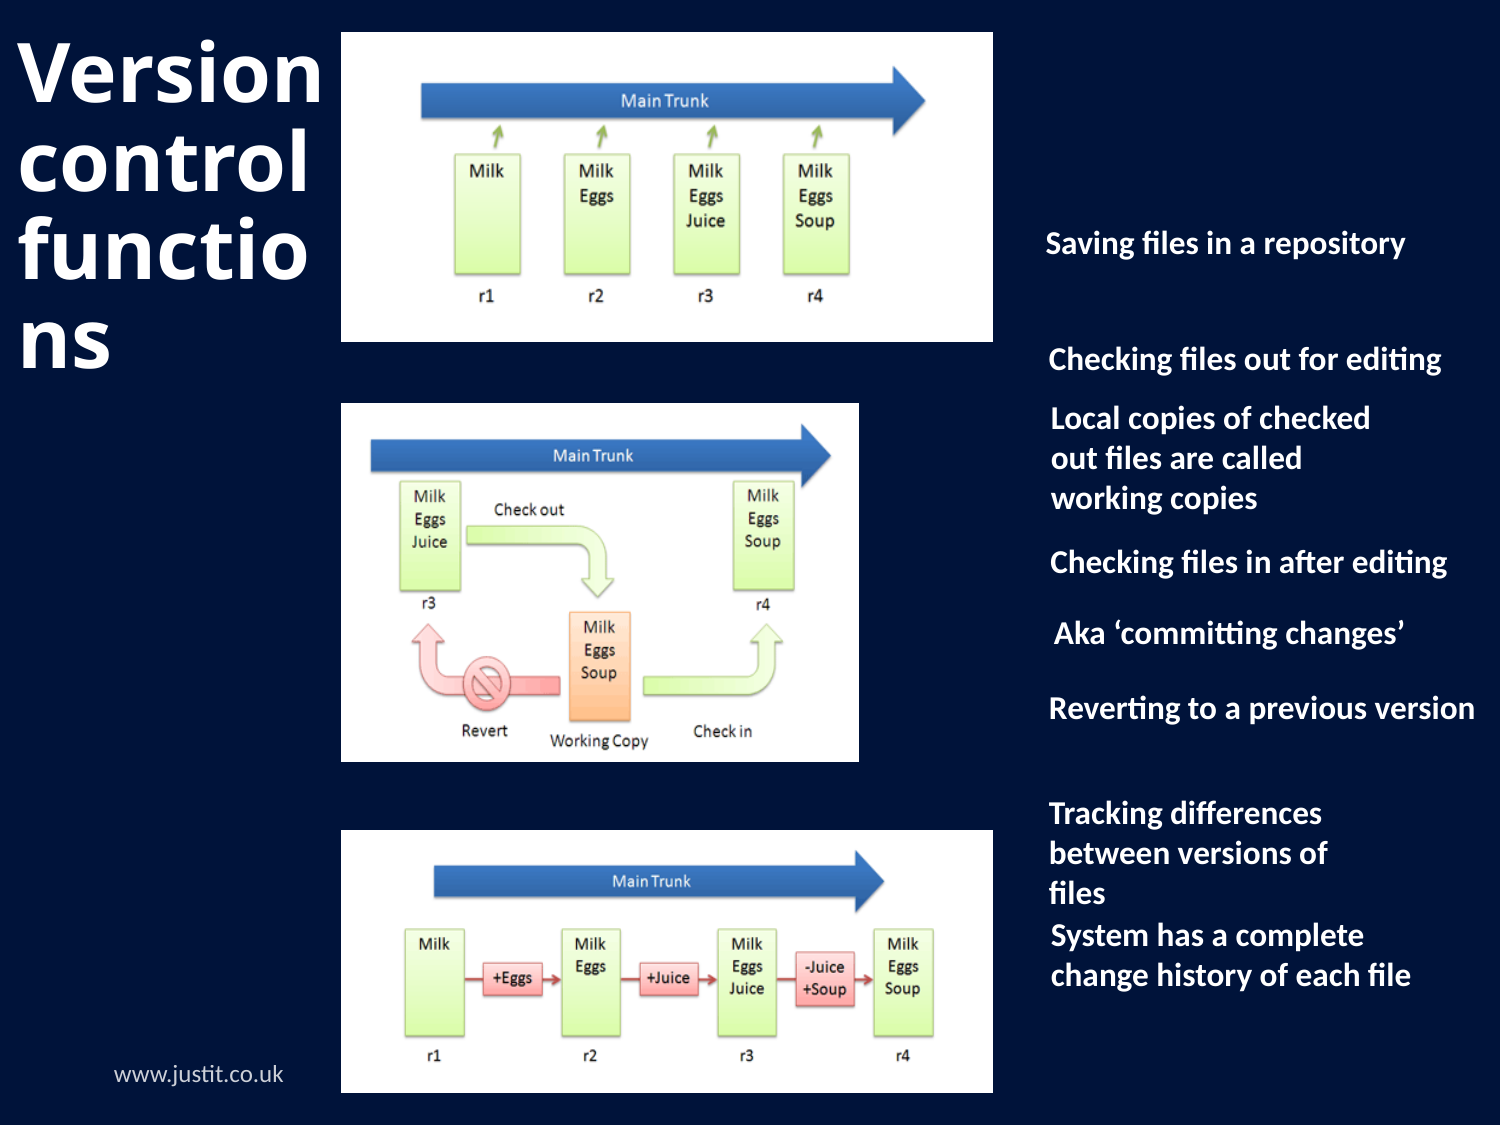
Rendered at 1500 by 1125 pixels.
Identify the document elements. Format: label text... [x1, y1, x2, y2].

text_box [960, 784, 1448, 1002]
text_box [341, 32, 993, 1093]
text_box Saving files in a repository [1030, 213, 1422, 269]
footer www.justit.co.uk [98, 1042, 514, 1103]
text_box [961, 329, 1495, 735]
title Version control functions [2, 2, 342, 394]
